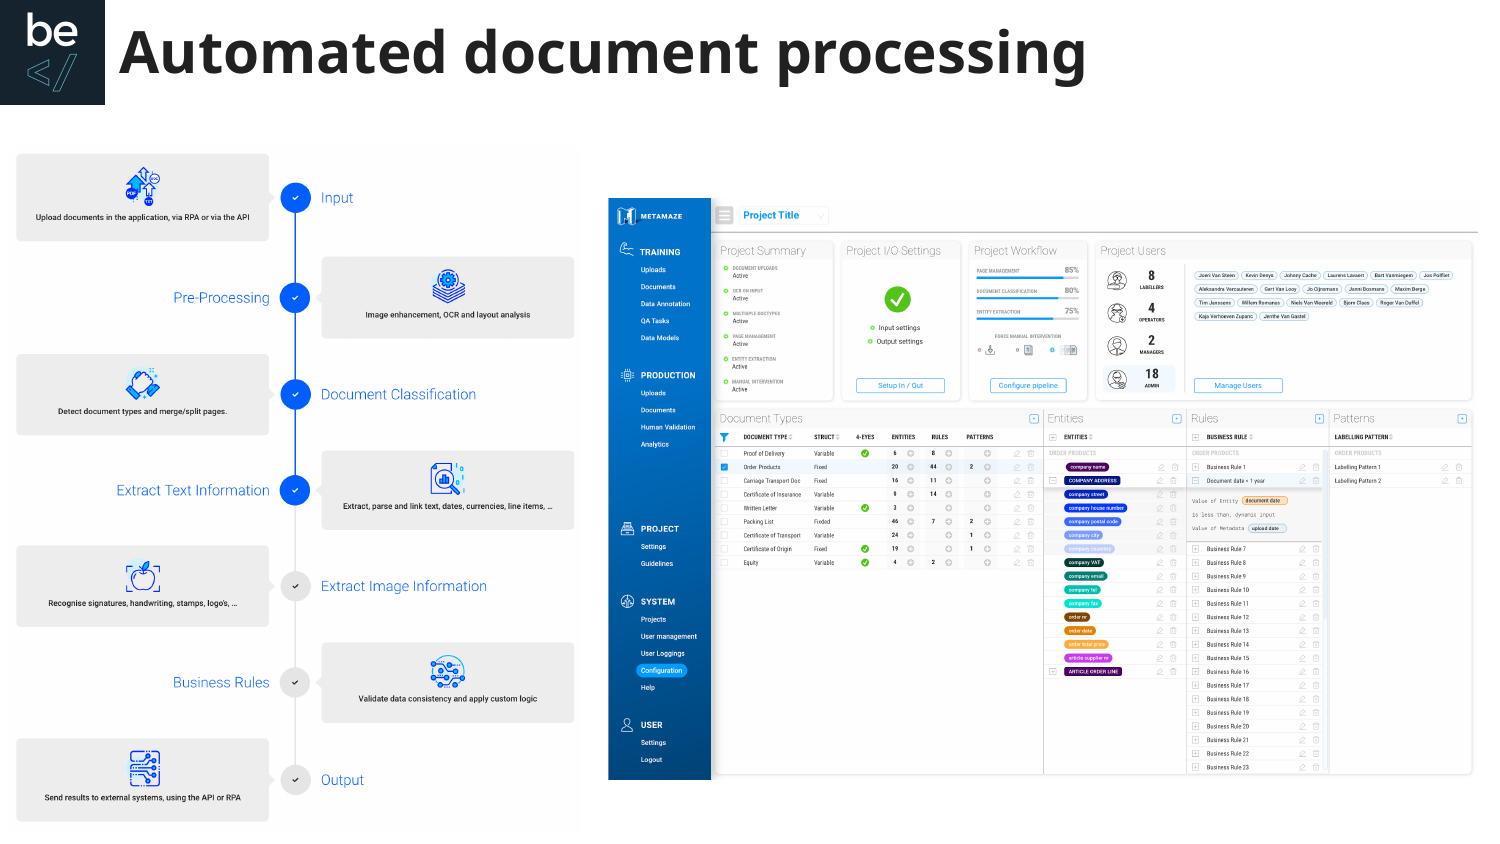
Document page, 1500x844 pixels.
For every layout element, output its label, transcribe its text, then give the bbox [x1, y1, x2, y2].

picture [608, 198, 1478, 781]
picture [9, 146, 581, 833]
picture [0, 0, 105, 105]
text_box Automated document processing [105, 0, 1448, 133]
